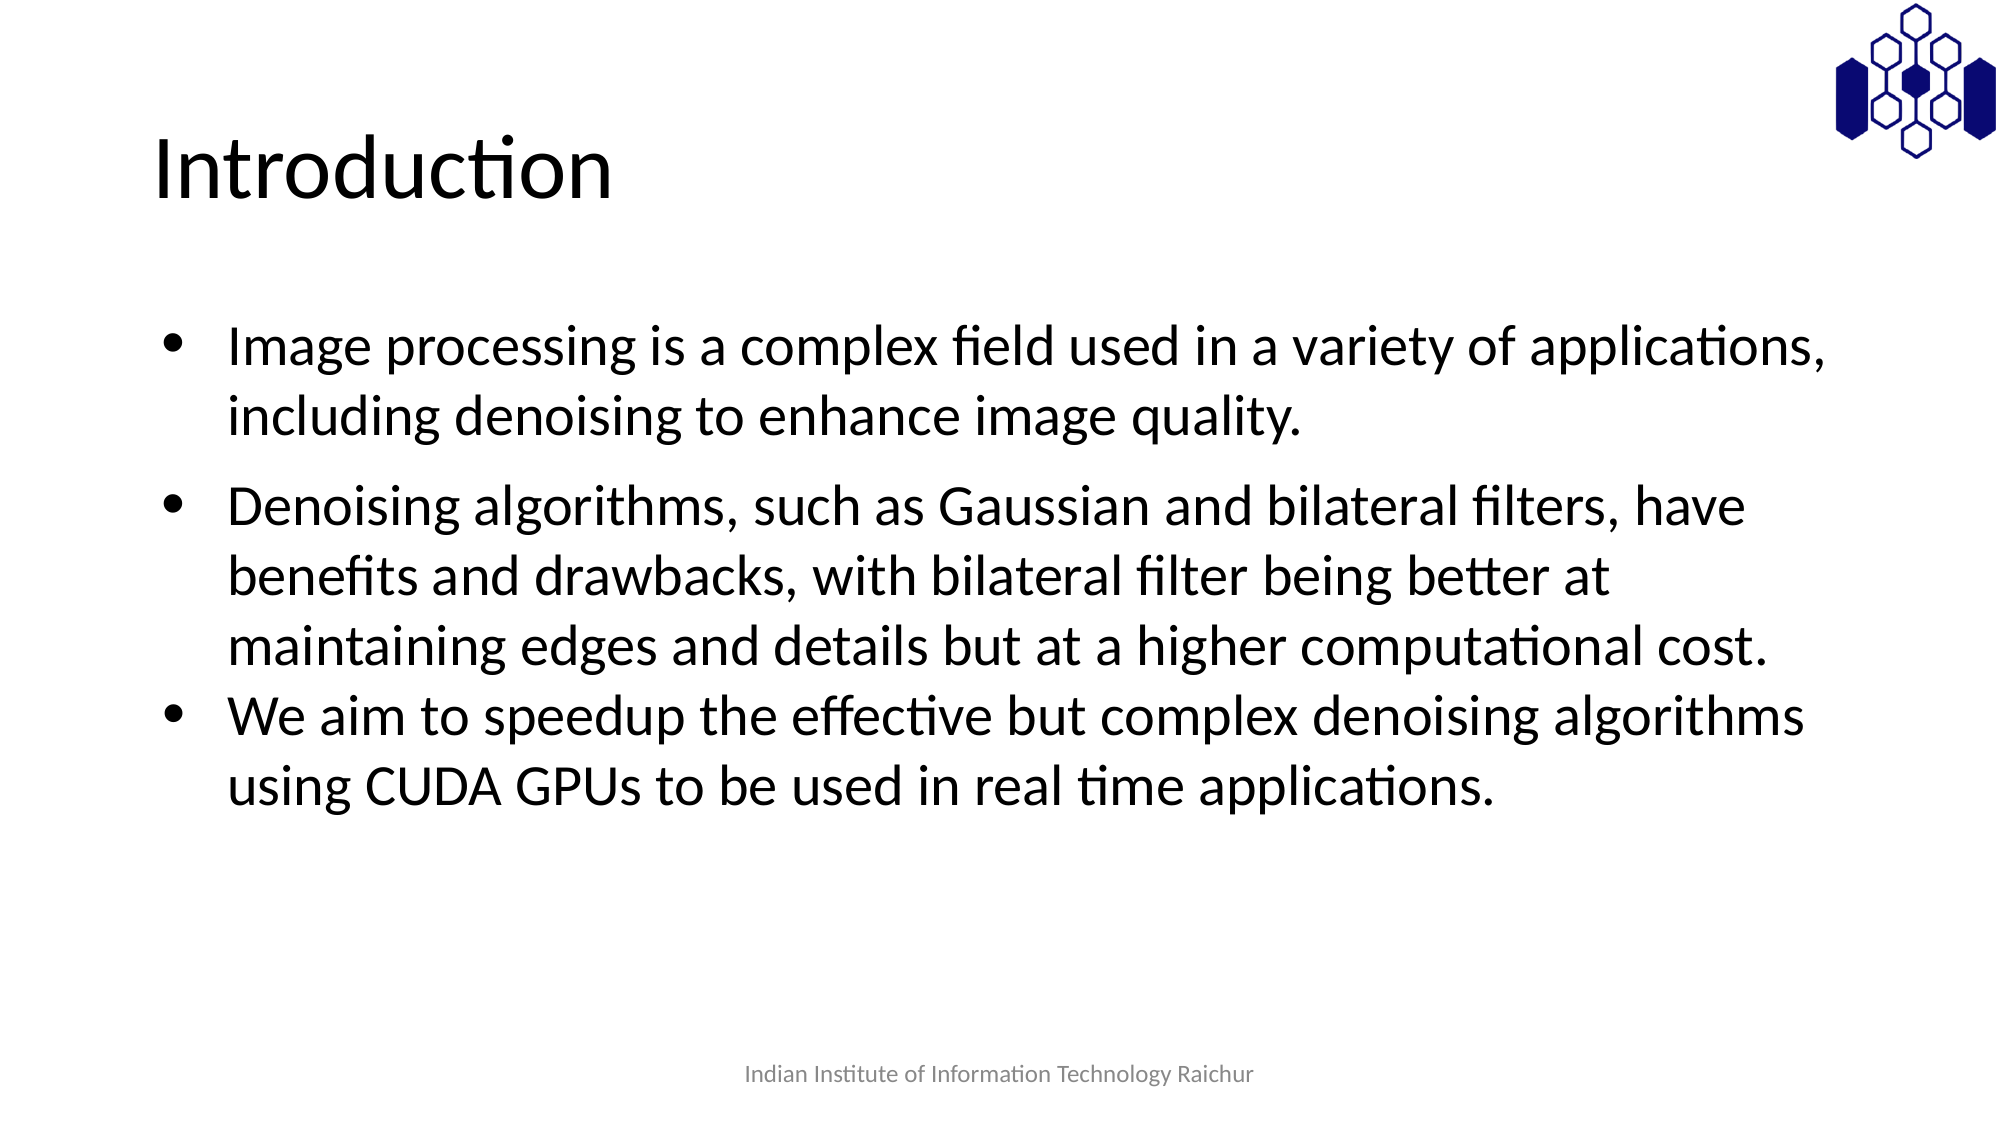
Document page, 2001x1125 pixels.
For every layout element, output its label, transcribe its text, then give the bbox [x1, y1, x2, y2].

title Introduction [137, 59, 1863, 278]
picture [1831, 0, 2000, 169]
list Image processing is a complex field used in a variety of applications, including denoising to enhance image quality. Denoising algorithms, such as Gaussian and bilateral filters, have benefits and drawbacks, with bilateral filter being better at maintaining edges and details but at a higher computational cost. We aim to speedup the effective but complex denoising algorithms using CUDA GPUs to be used in real time applications. [137, 299, 1898, 1059]
footer Indian Institute of Information Technology Raichur [662, 1042, 1338, 1103]
